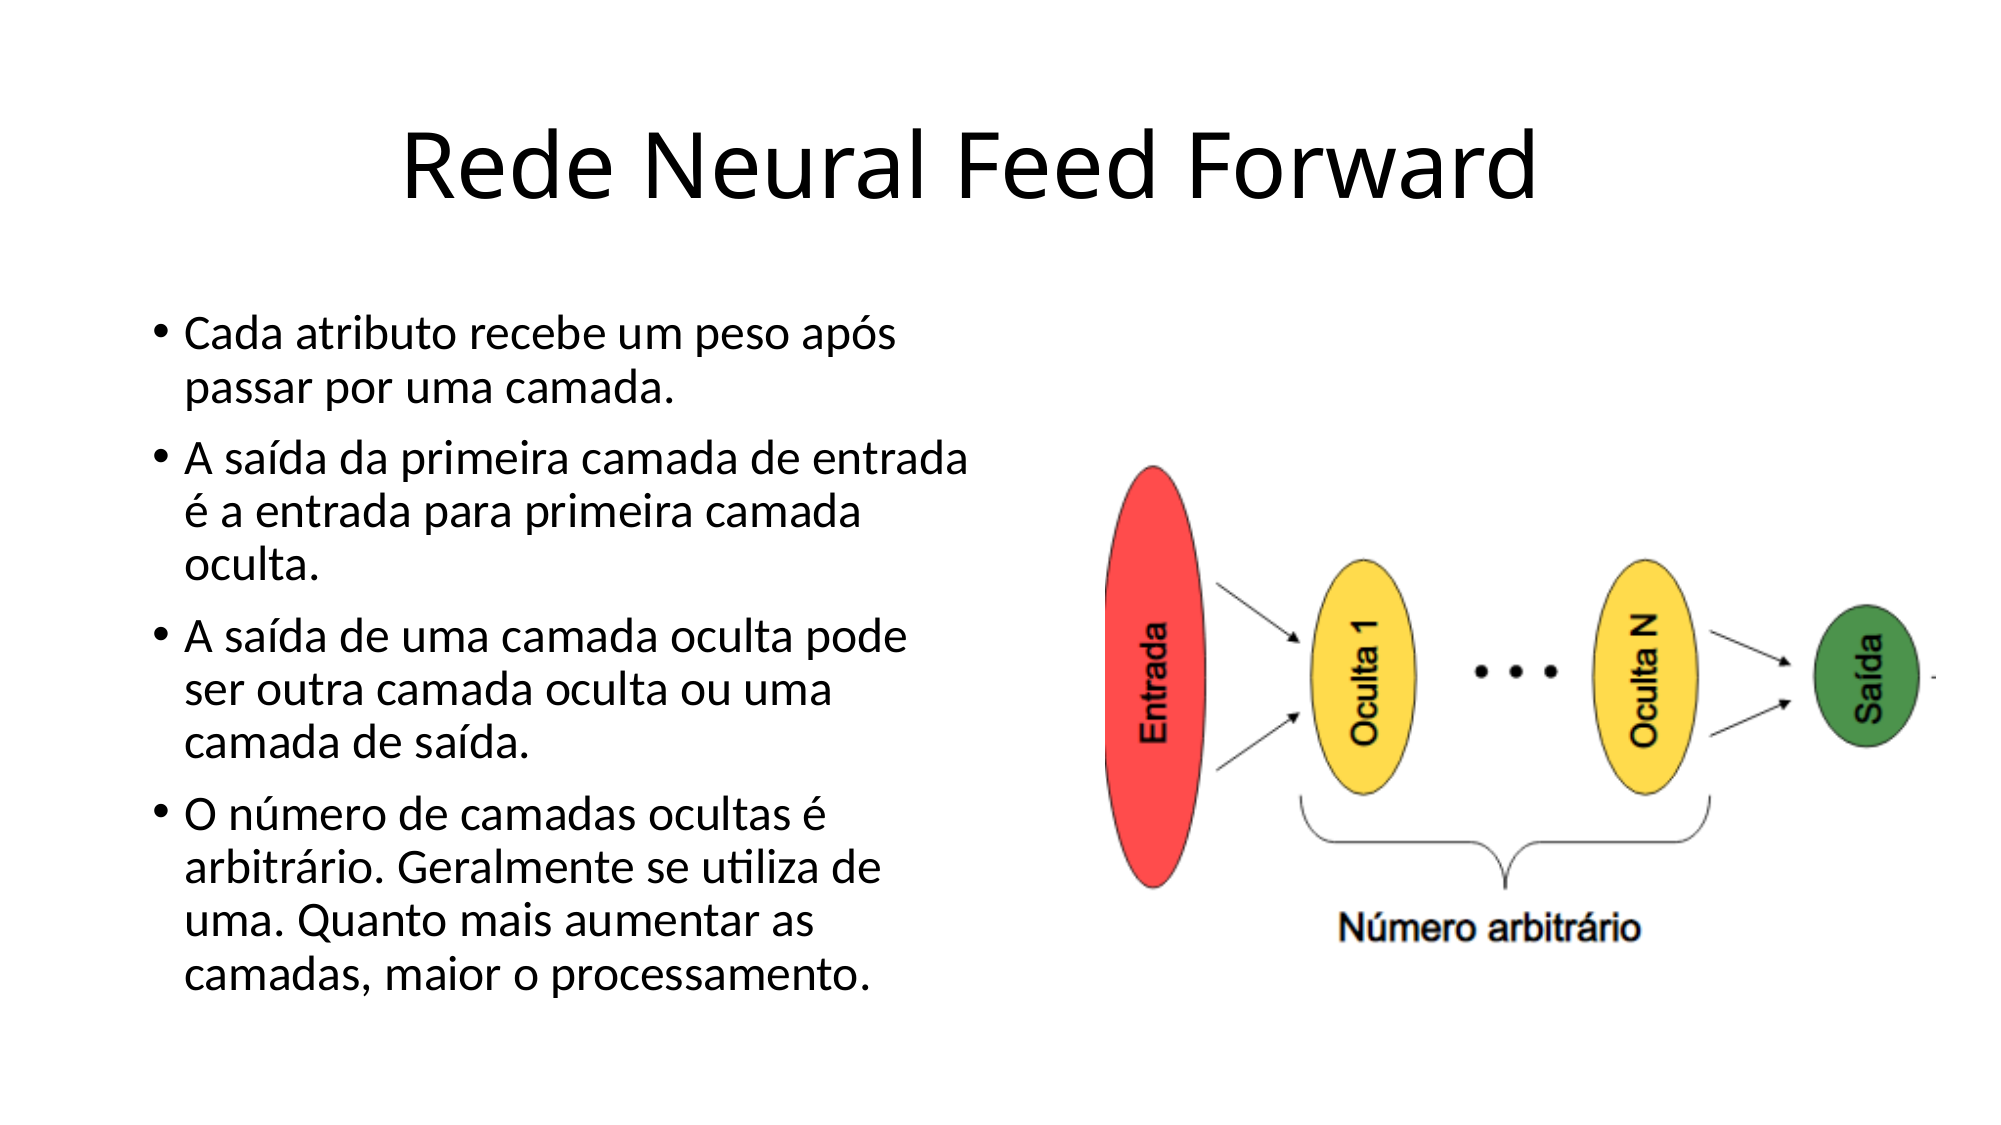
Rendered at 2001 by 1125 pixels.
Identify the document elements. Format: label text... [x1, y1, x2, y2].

list Cada atributo recebe um peso após passar por uma camada. A saída da primeira camada de entrada é a entrada para primeira camada oculta. A saída de uma camada oculta pode ser outra camada oculta ou uma camada de saída. O número de camadas ocultas é arbitrário. Geralmente se utiliza de uma. Quanto mais aumentar as camadas, maior o processamento. [137, 299, 988, 1014]
title Rede Neural Feed Forward [137, 59, 1863, 278]
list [1105, 458, 1936, 953]
